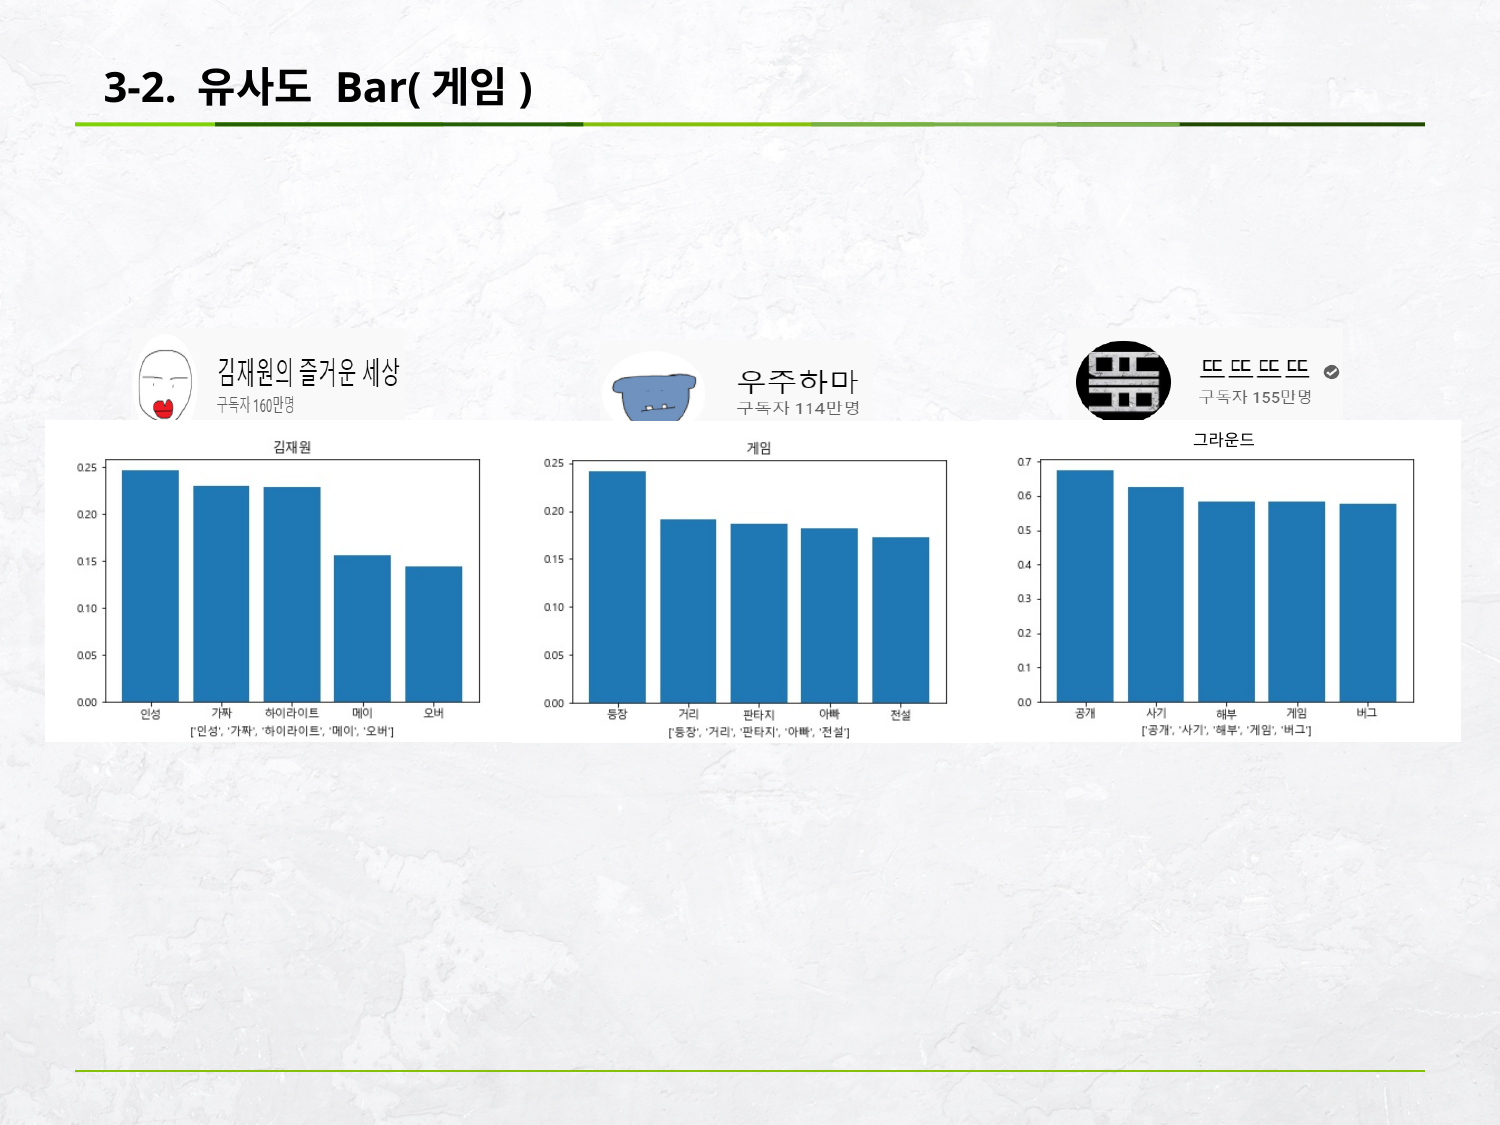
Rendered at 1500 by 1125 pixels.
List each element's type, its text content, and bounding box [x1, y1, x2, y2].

picture [0, 0, 1500, 1125]
title 3-2. 유사도 Bar(게임) [88, 45, 1461, 127]
